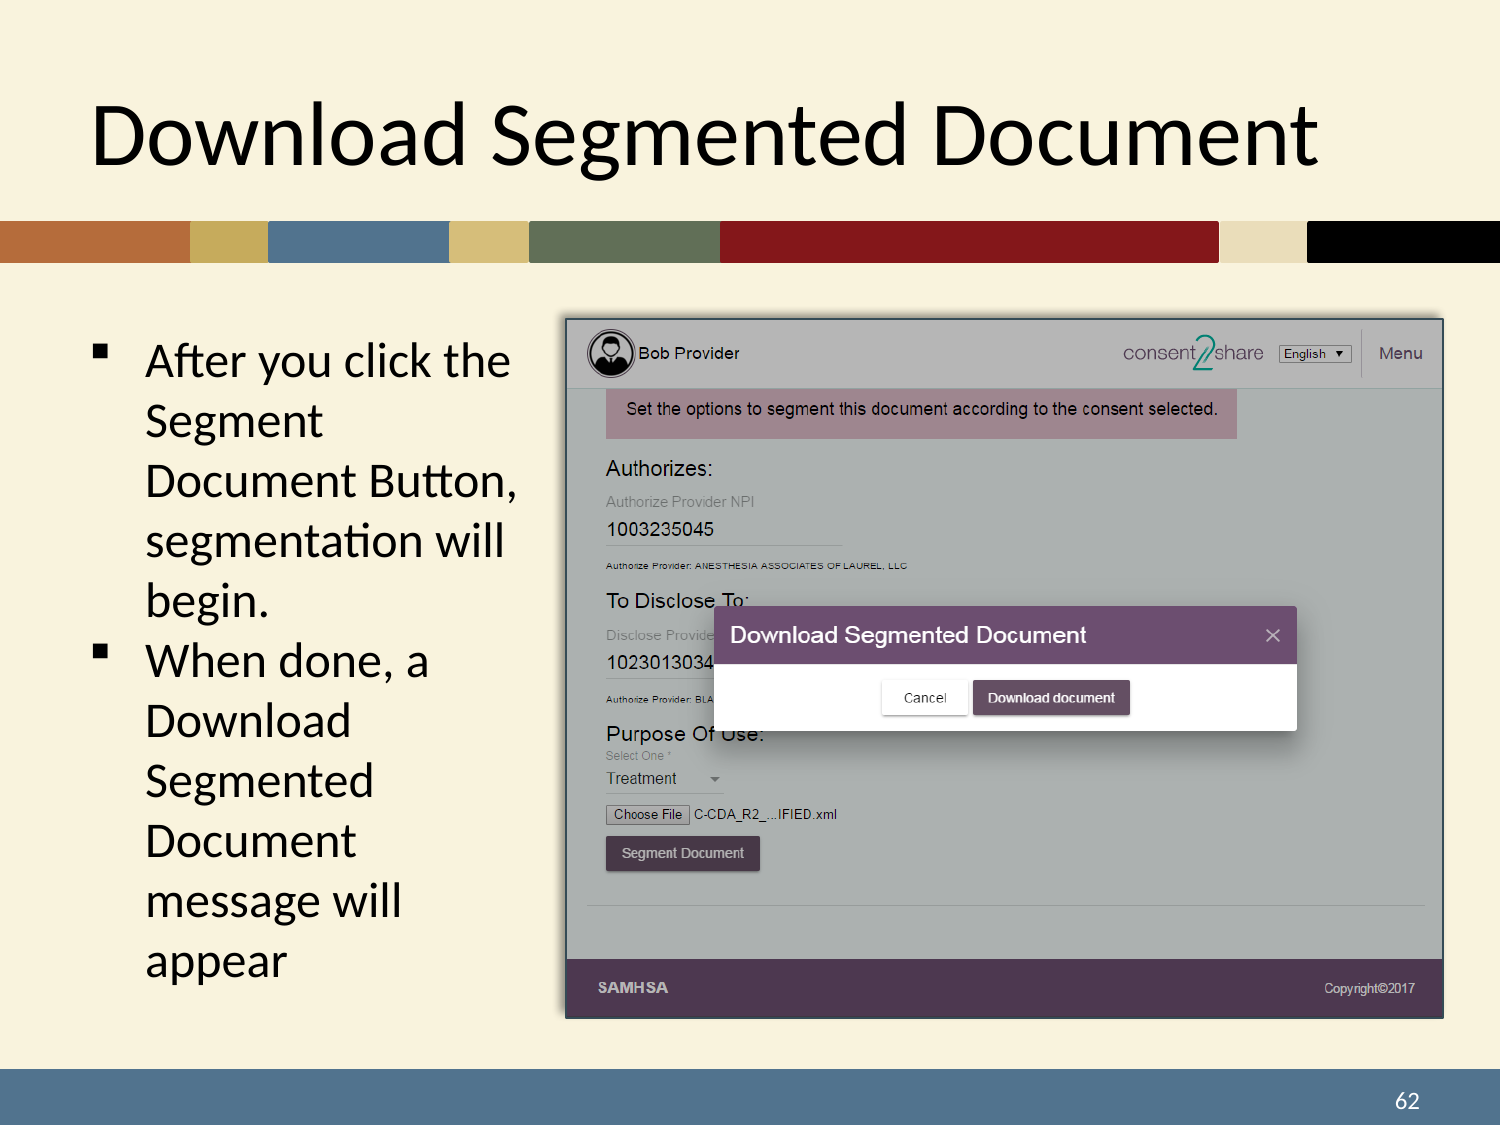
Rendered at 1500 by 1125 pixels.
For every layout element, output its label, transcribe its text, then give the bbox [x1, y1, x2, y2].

slide_number 62 [1379, 1069, 1500, 1125]
text_box After you click the Segment Document Button, segmentation will begin. When done, a Download Segmented Document message will appear [74, 319, 543, 995]
title Download Segmented Document [75, 45, 1425, 213]
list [566, 319, 1443, 1018]
